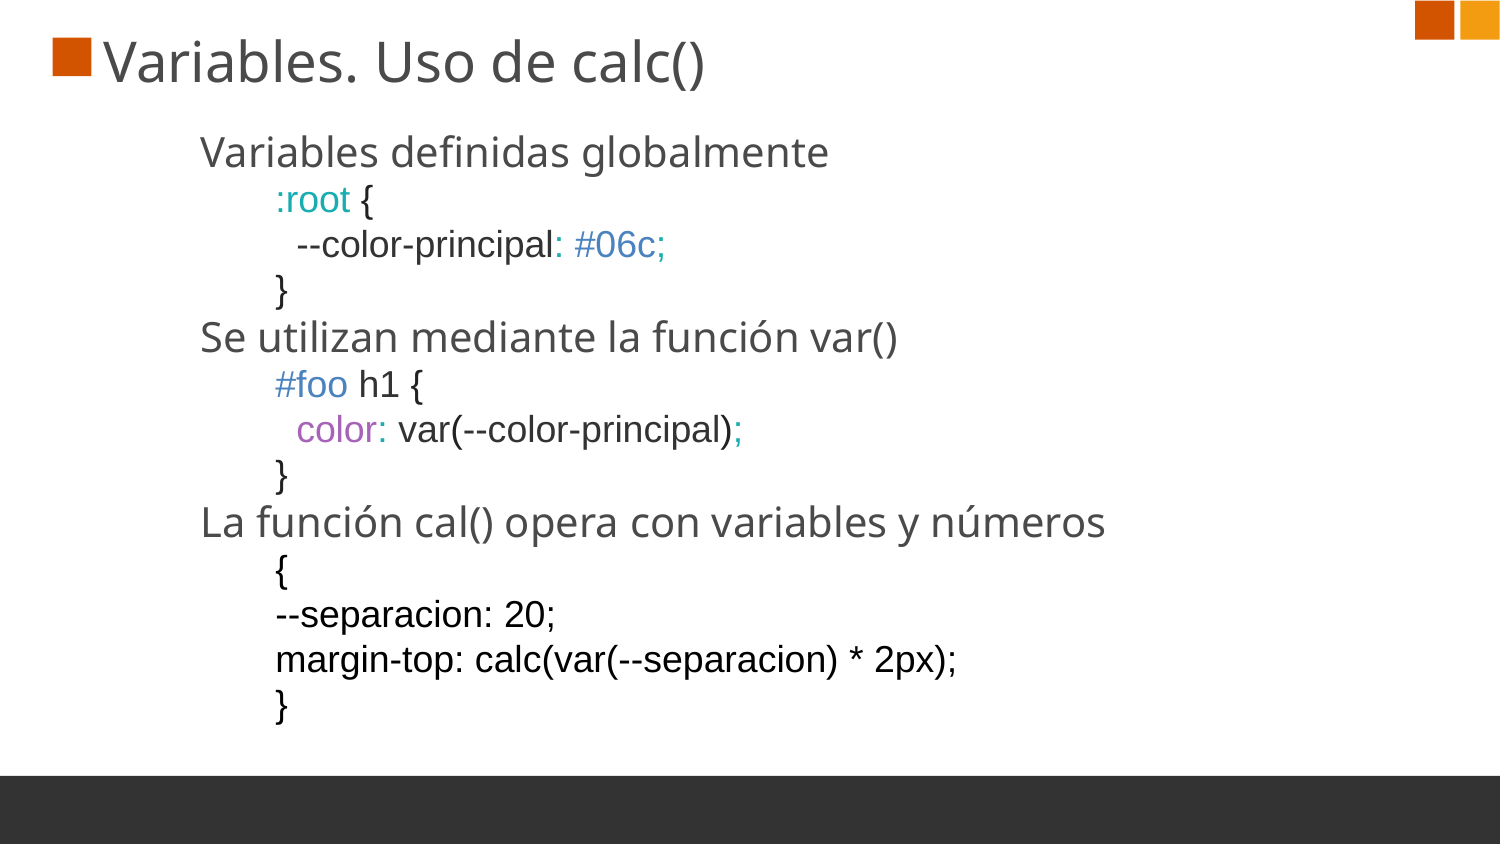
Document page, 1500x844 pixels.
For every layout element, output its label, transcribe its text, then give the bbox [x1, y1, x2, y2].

title Variables. Uso de calc() [94, 17, 1381, 107]
list Variables definidas globalmente :root { --color-principal: #06c; } Se utilizan mediante la función var() #foo h1 { color: var(--color-principal); } La función cal() opera con variables y números { --separacion: 20; margin-top: calc(var(--separacion) * 2px); } [191, 116, 1332, 727]
